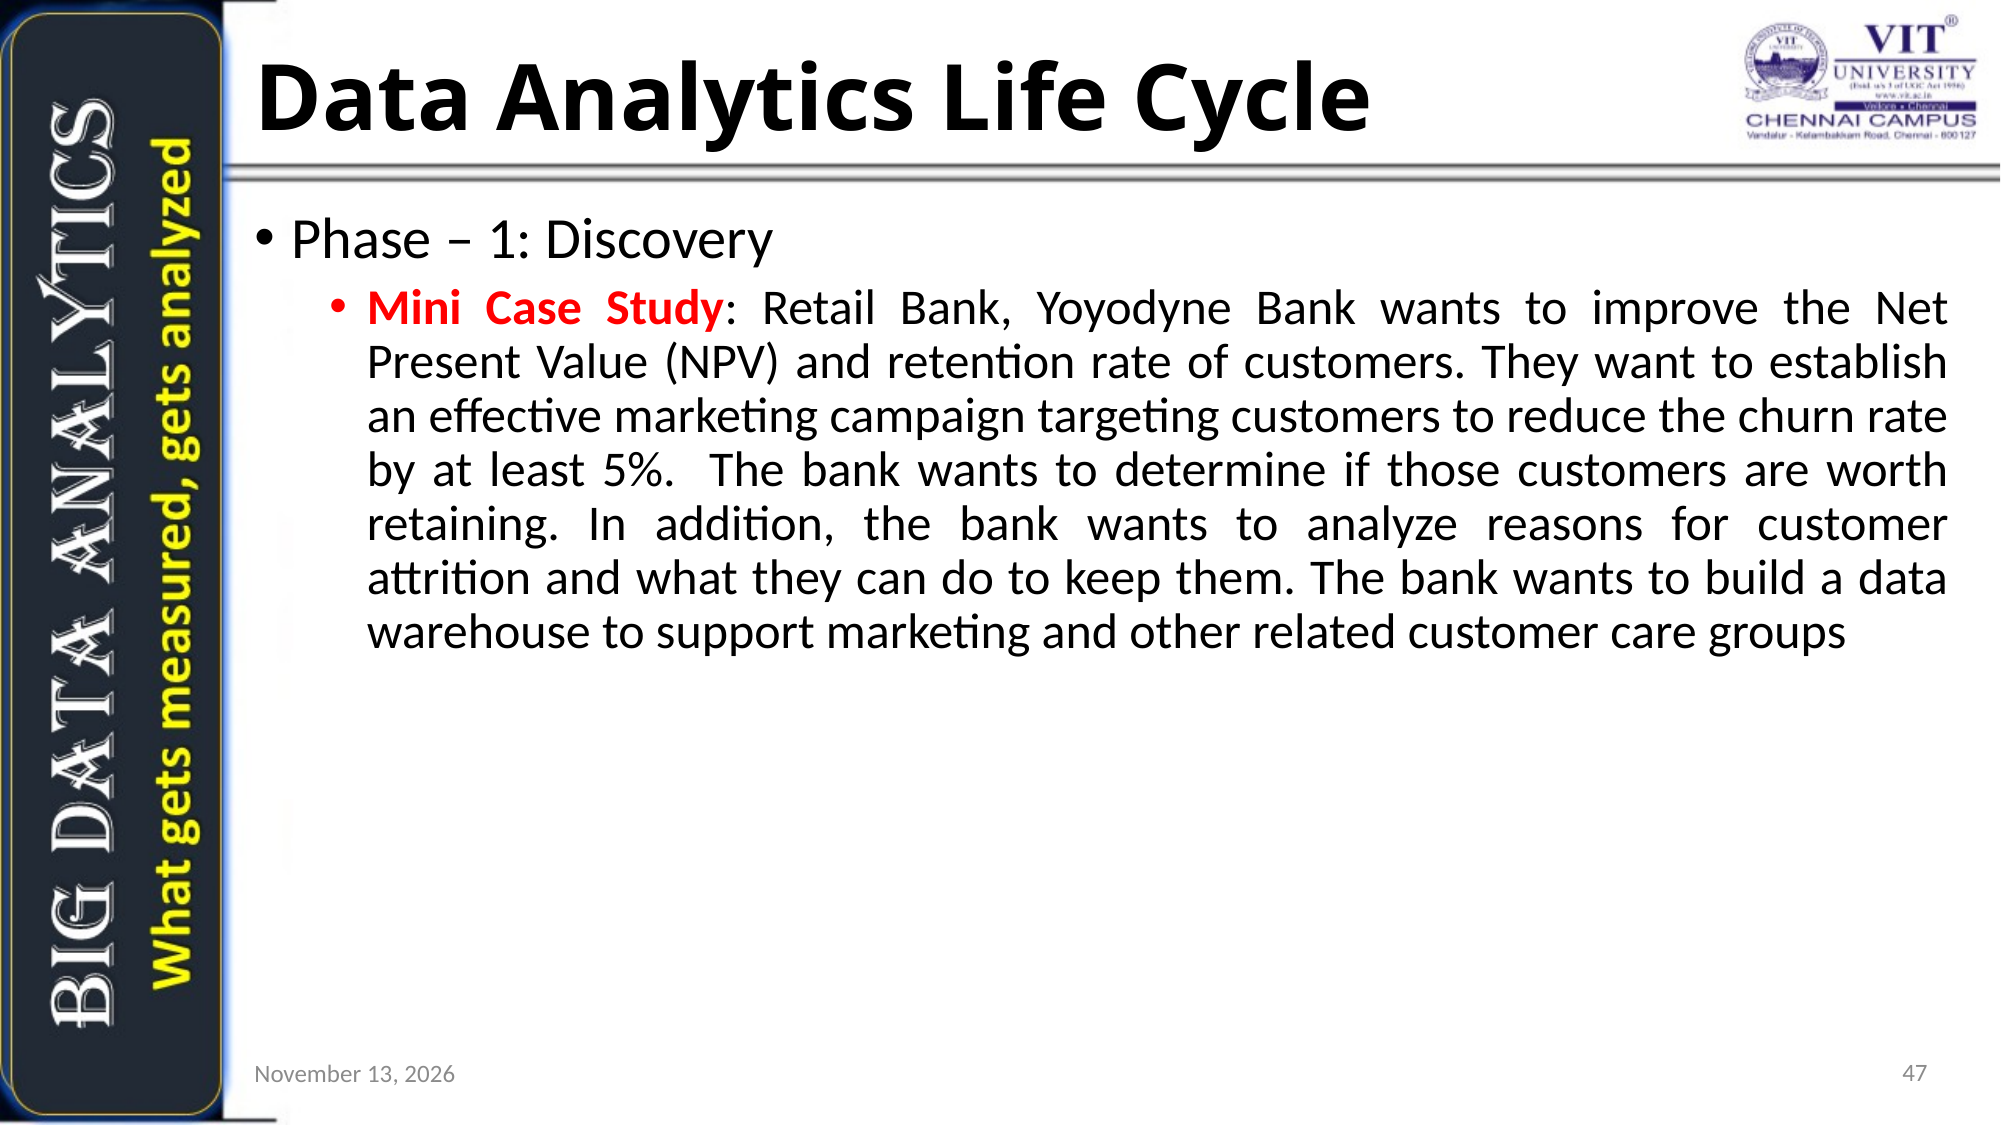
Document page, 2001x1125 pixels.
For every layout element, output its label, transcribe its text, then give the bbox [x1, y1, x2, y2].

picture [0, 0, 2001, 1125]
title Data Analytics Life Cycle [239, 35, 1725, 167]
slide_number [239, 1042, 588, 1103]
slide_number 47 [1778, 1040, 1943, 1103]
list Phase – 1: Discovery Mini Case Study: Retail Bank, Yoyodyne Bank wants to improve the Net Present Value (NPV) and retention rate of customers. They want to establish an effective marketing campaign targeting customers to reduce the churn rate by at least 5%. The bank wants to determine if those customers are worth retaining. In addition, the bank wants to analyze reasons for customer attrition and what they can do to keep them. The bank wants to build a data warehouse to support marketing and other related customer care groups [239, 200, 1965, 1017]
